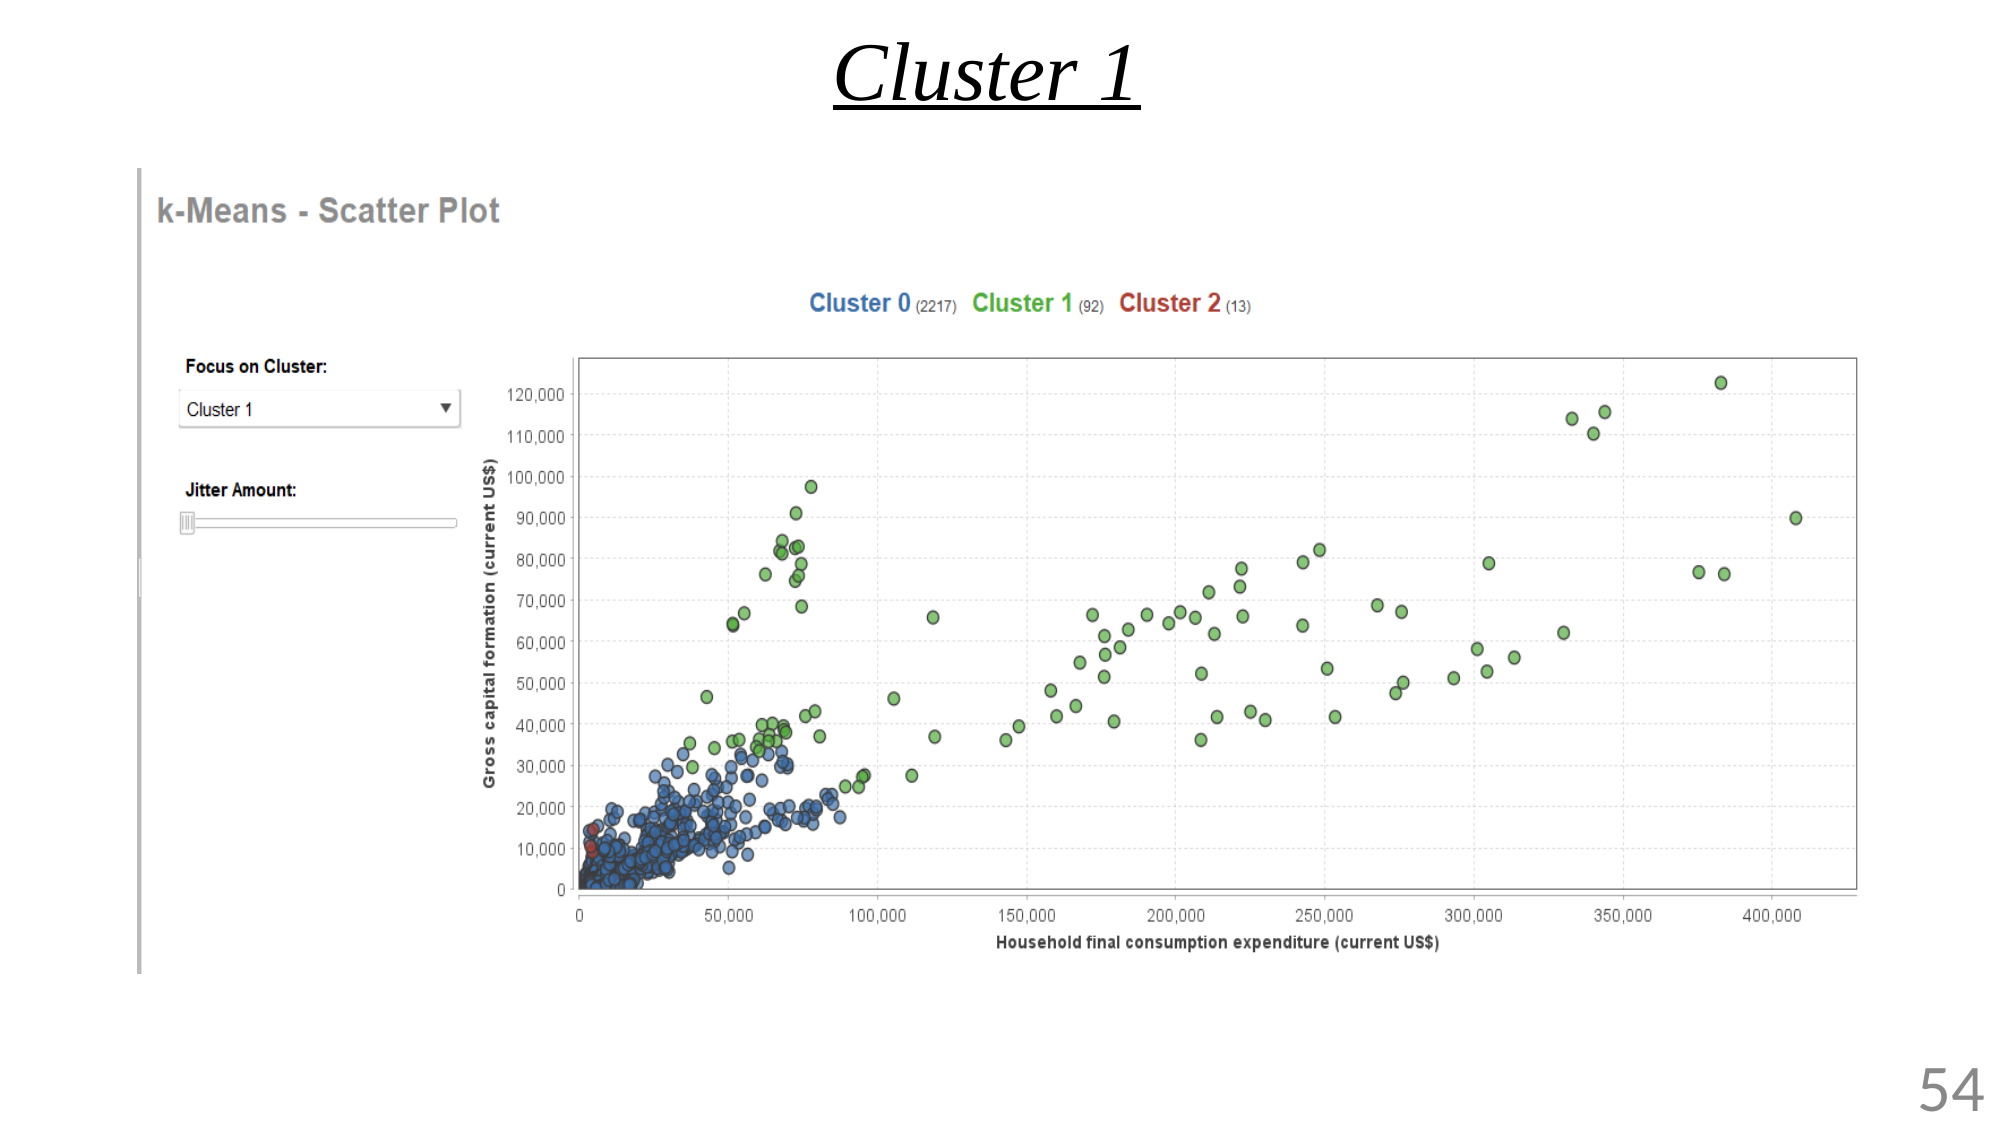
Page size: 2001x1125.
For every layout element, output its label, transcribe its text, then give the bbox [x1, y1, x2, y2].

slide_number ‹#› [1550, 1055, 2000, 1116]
title [137, 59, 1863, 167]
picture [137, 168, 1863, 975]
text_box Cluster 1 [284, 9, 1690, 125]
